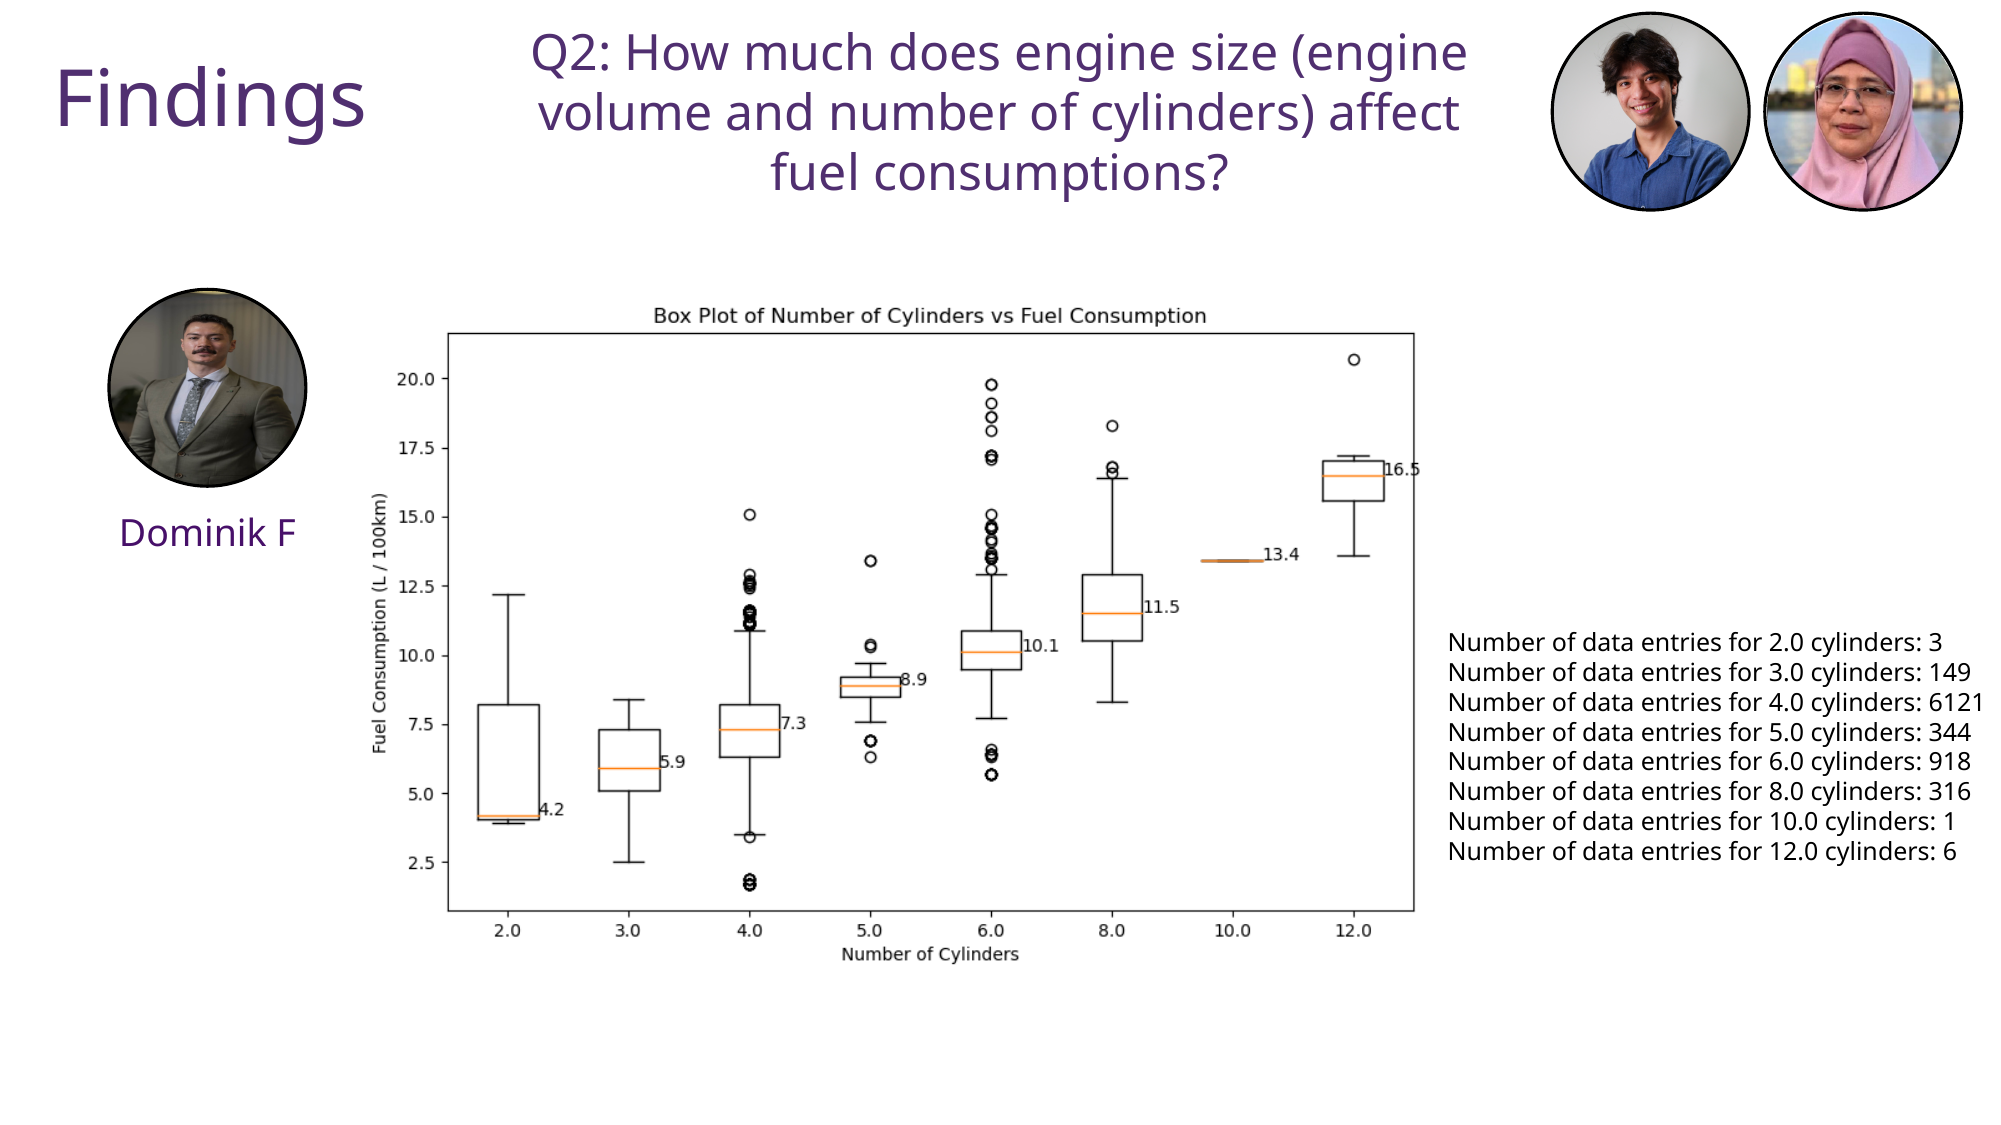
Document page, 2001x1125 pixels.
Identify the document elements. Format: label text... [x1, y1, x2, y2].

text_box [1550, 11, 1751, 212]
text_box [1763, 11, 1964, 212]
text_box [107, 287, 308, 488]
text_box Q2: How much does engine size (engine volume and number of cylinders) affect fuel consumptions? [474, 13, 1526, 208]
picture [341, 244, 1454, 993]
text_box Number of data entries for 2.0 cylinders: 3 Number of data entries for 3.0 cylinders: 149 Number of data entries for 4.0 cylinders: 6121 Number of data entries for 5.0 cylinders: 344 Number of data entries for 6.0 cylinders: 918 Number of data entries for 8.0 cylinders: 316 Number of data entries for 10.0 cylinders: 1 Number of data entries for 12.0 cylinders: 6 [1454, 618, 2000, 874]
text_box Findings [38, 51, 474, 152]
text_box Dominik F [73, 501, 341, 562]
